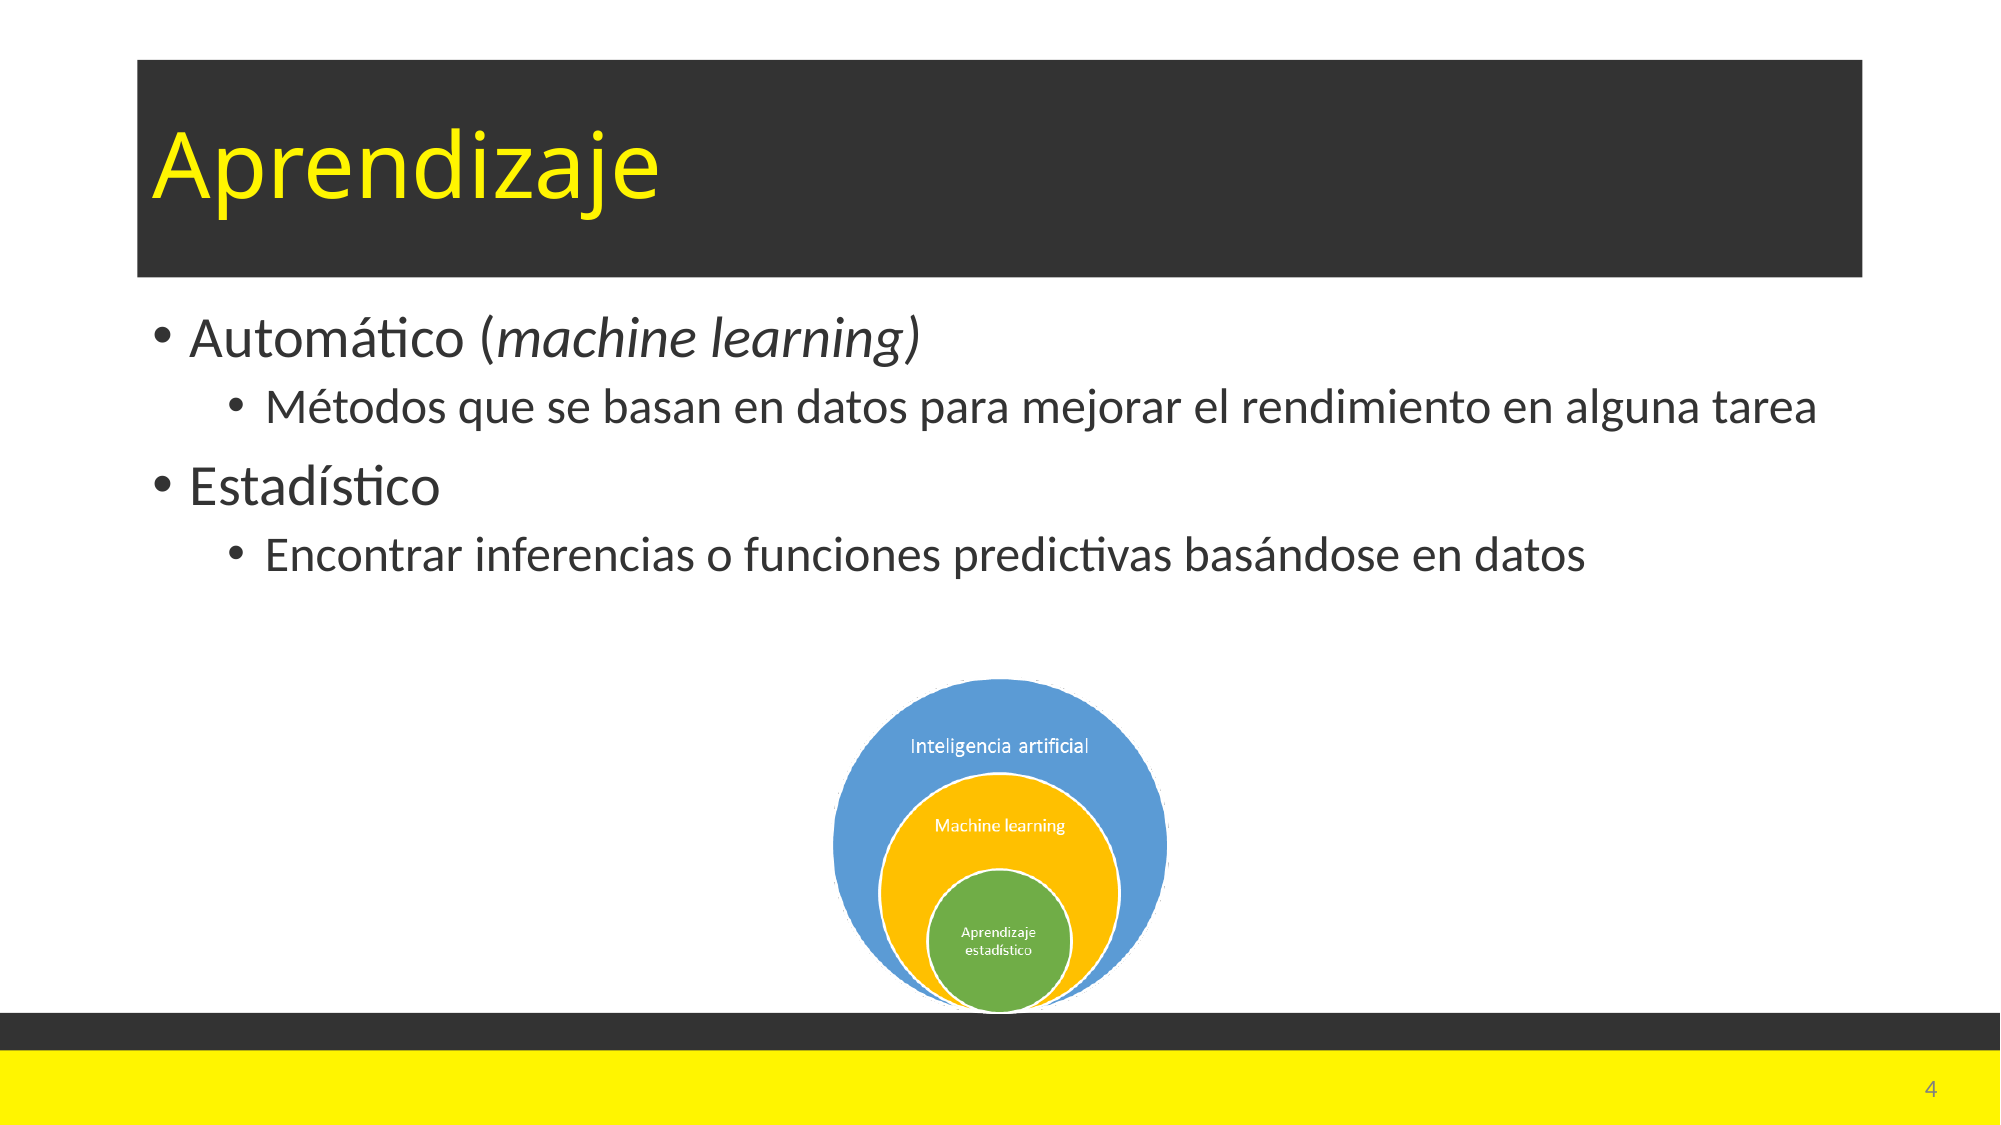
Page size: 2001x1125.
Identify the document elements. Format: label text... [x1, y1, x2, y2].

list Automático (machine learning) Métodos que se basan en datos para mejorar el rendimiento en alguna tarea Estadístico Encontrar inferencias o funciones predictivas basándose en datos [137, 299, 1863, 654]
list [830, 676, 1169, 1014]
title Aprendizaje [137, 59, 1863, 278]
